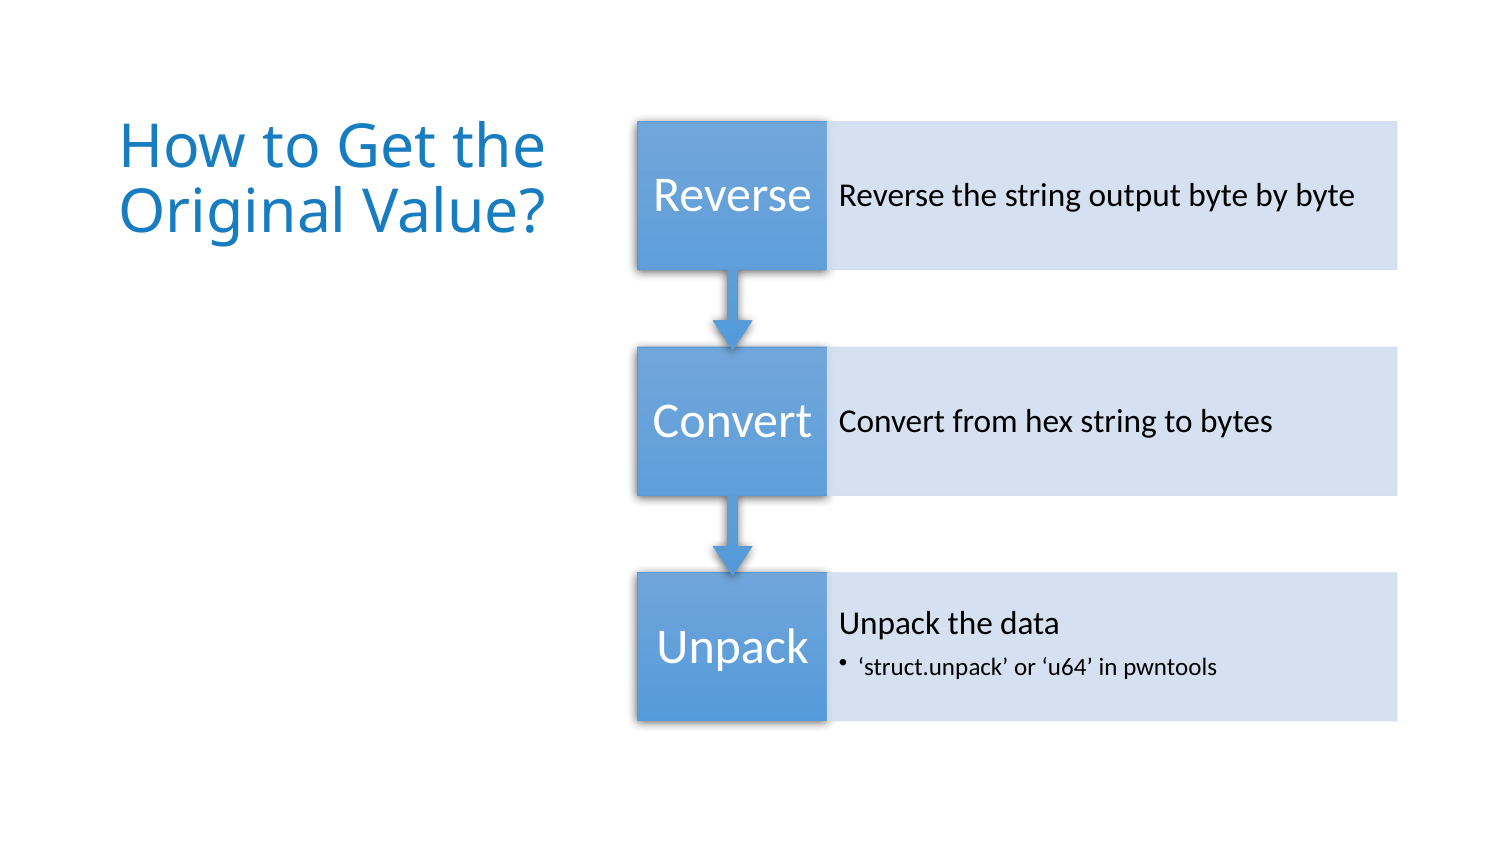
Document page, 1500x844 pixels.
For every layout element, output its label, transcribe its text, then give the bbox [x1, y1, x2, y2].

title How to Get the Original Value? [103, 56, 588, 254]
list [637, 121, 1398, 722]
